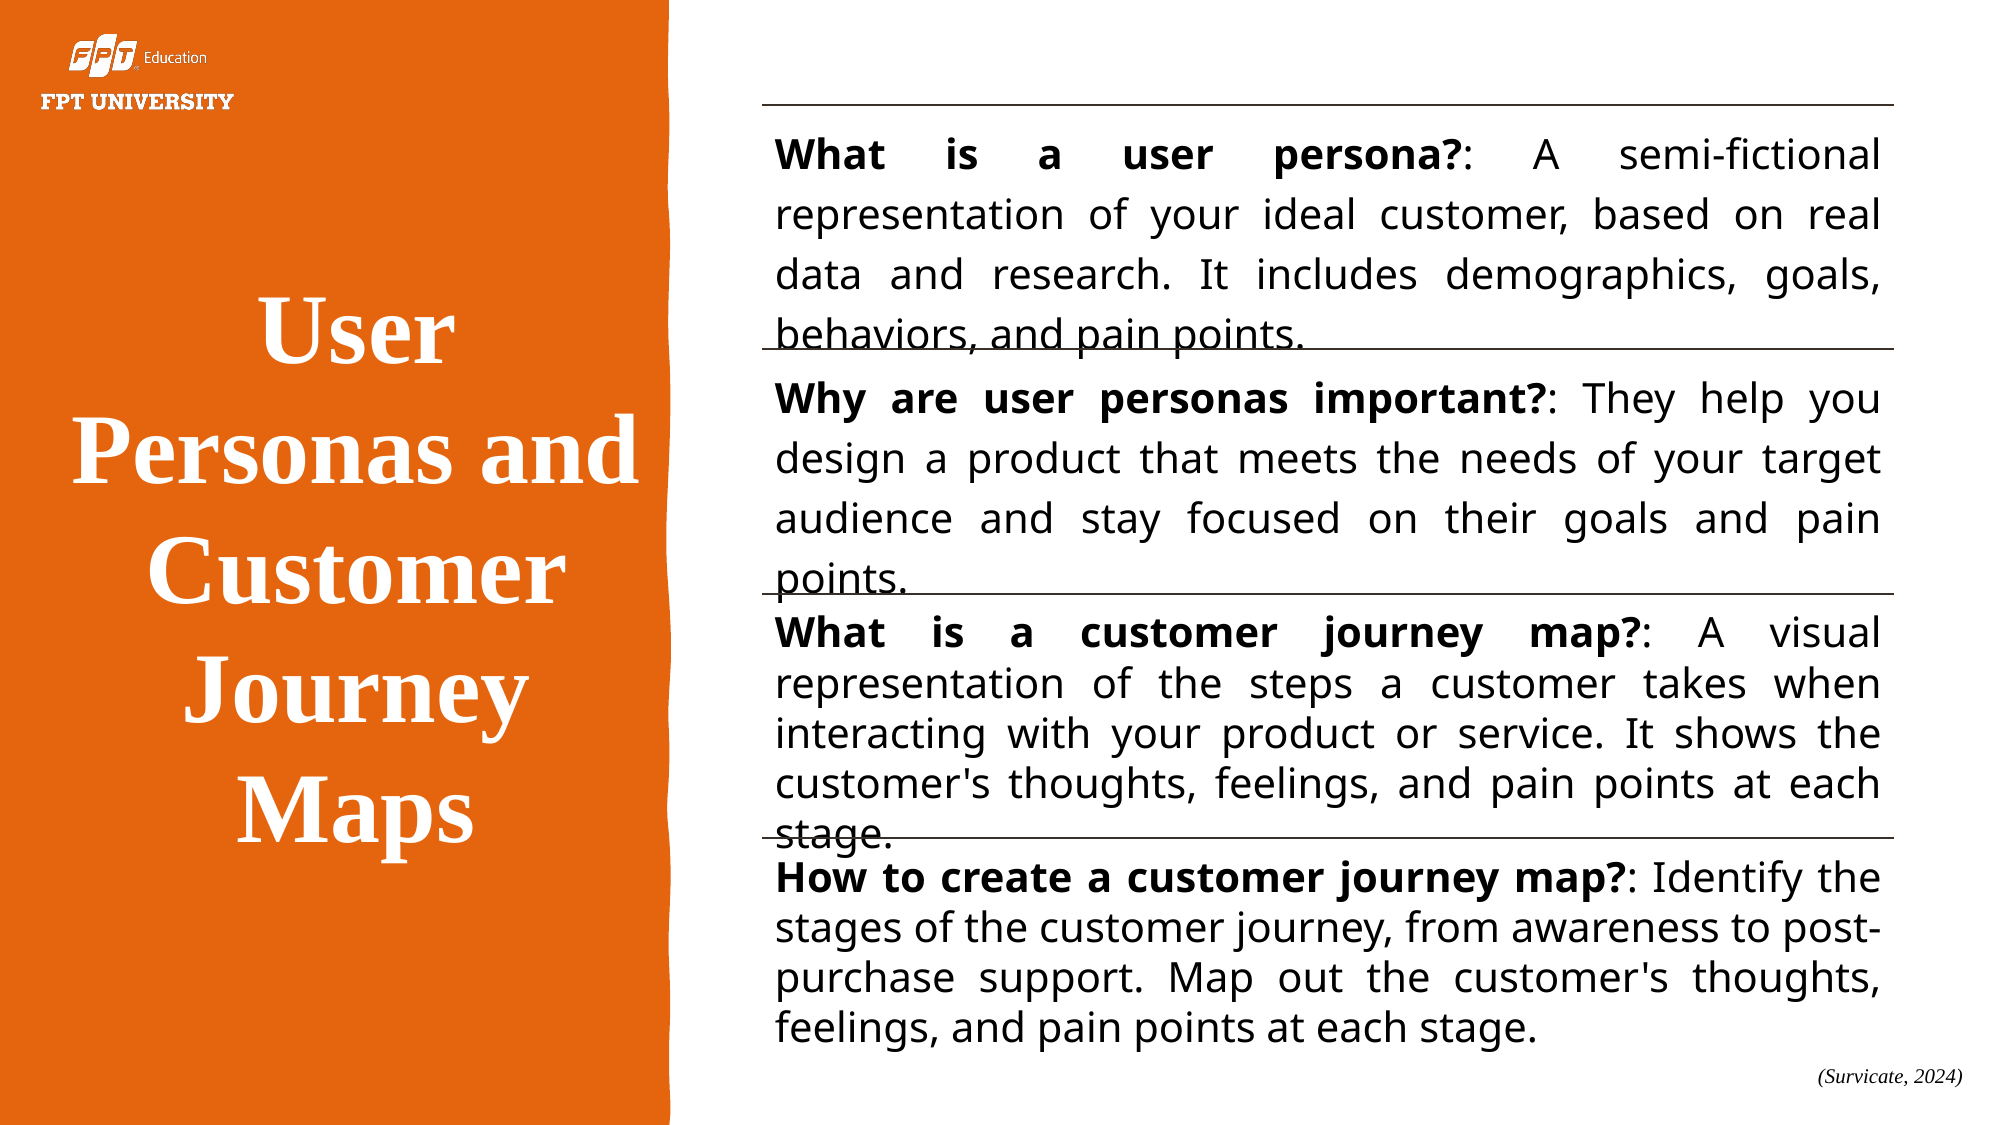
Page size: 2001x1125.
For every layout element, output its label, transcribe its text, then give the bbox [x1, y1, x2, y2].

title User Personas and Customer Journey Maps [54, 105, 658, 1021]
picture [40, 34, 234, 110]
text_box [762, 104, 1895, 1083]
text_box (Survicate, 2024) [1802, 1049, 2000, 1100]
text_box [667, 0, 2000, 1125]
text_box [0, 0, 671, 1125]
